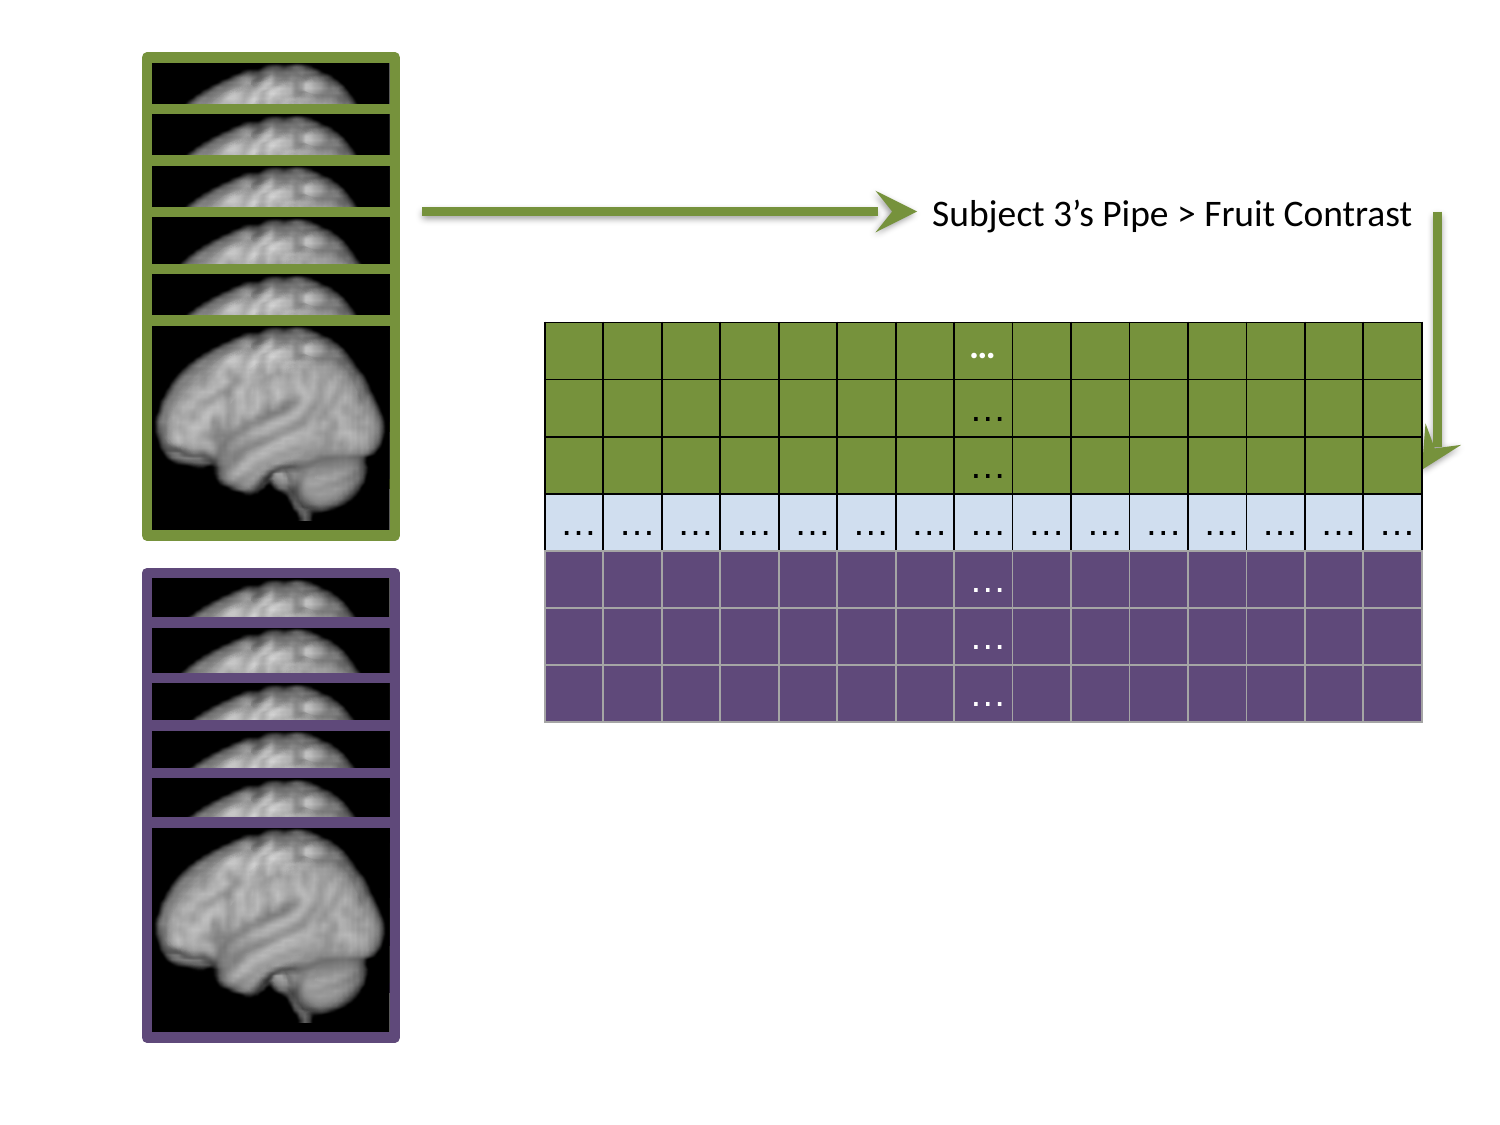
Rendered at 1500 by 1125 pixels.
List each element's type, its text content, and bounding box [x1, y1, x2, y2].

table_header [1072, 323, 1129, 379]
table_cell … [1364, 495, 1421, 550]
table_cell … [955, 438, 1012, 493]
table_cell [897, 438, 953, 493]
table_cell [838, 609, 895, 664]
table_cell … [955, 495, 1012, 550]
table_cell … [1072, 495, 1129, 550]
table_cell … [897, 495, 953, 550]
table_header [663, 323, 719, 379]
table_cell [780, 609, 836, 664]
table_cell [780, 380, 836, 436]
picture [151, 578, 390, 1033]
table_cell [546, 438, 602, 493]
table_cell [1130, 666, 1187, 721]
table_cell [780, 552, 836, 607]
table_cell [663, 609, 719, 664]
table_cell [721, 552, 778, 607]
table_header [1013, 323, 1070, 379]
table_cell … [1130, 495, 1187, 550]
table_cell [721, 609, 778, 664]
table_cell [1189, 438, 1246, 493]
table_cell [780, 666, 836, 721]
table_cell [897, 609, 953, 664]
table_cell [1072, 666, 1129, 721]
table_cell [1013, 609, 1070, 664]
table_cell [1364, 438, 1421, 493]
table_cell [1364, 552, 1421, 607]
table_cell [663, 666, 719, 721]
table_cell [1306, 438, 1362, 493]
table_header [1364, 323, 1416, 379]
table_cell [1189, 552, 1246, 607]
table_cell [546, 380, 602, 436]
table_cell [1247, 552, 1304, 607]
table_cell [1364, 380, 1416, 436]
table_cell … [838, 495, 895, 550]
table_cell [1072, 380, 1129, 436]
table_header [721, 323, 778, 379]
table_cell [663, 552, 719, 607]
table_cell [897, 552, 953, 607]
table_cell [1306, 380, 1362, 436]
table_header [897, 323, 953, 379]
table_cell [1247, 609, 1304, 664]
table_cell … [955, 552, 1012, 607]
table_cell [604, 438, 661, 493]
table_cell [1072, 552, 1129, 607]
table_cell [1189, 380, 1246, 436]
table_cell [838, 438, 895, 493]
picture [151, 62, 390, 531]
table_cell [546, 609, 602, 664]
table_cell … [1189, 495, 1246, 550]
table_cell [838, 666, 895, 721]
table_cell … [1306, 495, 1362, 550]
table_cell [663, 438, 719, 493]
table_header [780, 323, 836, 379]
table_cell [1306, 609, 1362, 664]
table_cell [1247, 380, 1304, 436]
table_cell [1189, 666, 1246, 721]
table_header [1247, 323, 1304, 379]
table_cell [1364, 609, 1421, 664]
table_cell [1013, 380, 1070, 436]
table_cell [721, 438, 778, 493]
table_header [1130, 323, 1187, 379]
table_header [546, 323, 602, 379]
table_cell [1189, 609, 1246, 664]
table_cell [604, 552, 661, 607]
table_cell [1130, 609, 1187, 664]
table_cell … [955, 666, 1012, 721]
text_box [1421, 211, 1438, 471]
text_box Subject 3’s Pipe > Fruit Contrast [917, 181, 1438, 242]
table_cell [604, 380, 661, 436]
table_cell [721, 380, 778, 436]
table_cell … [604, 495, 661, 550]
table_cell [1130, 380, 1187, 436]
table_cell … [663, 495, 719, 550]
table_cell … [955, 609, 1012, 664]
table_header [838, 323, 895, 379]
table_cell [1364, 666, 1421, 721]
table_cell [780, 438, 836, 493]
table_cell [1130, 552, 1187, 607]
table_cell [1072, 609, 1129, 664]
table_cell … [721, 495, 778, 550]
table_cell … [780, 495, 836, 550]
table_cell [1306, 552, 1362, 607]
table_cell [604, 609, 661, 664]
table_header [604, 323, 661, 379]
table_cell [1072, 438, 1129, 493]
table_header [1306, 323, 1362, 379]
table_cell … [1013, 495, 1070, 550]
table_cell [897, 666, 953, 721]
table_cell [838, 552, 895, 607]
table_cell … [955, 380, 1012, 436]
table_cell [1013, 552, 1070, 607]
table_header … [955, 323, 1012, 379]
table_cell [897, 380, 953, 436]
table_cell [663, 380, 719, 436]
table_cell … [546, 495, 602, 550]
table_cell [1130, 438, 1187, 493]
table_header [1189, 323, 1246, 379]
table_cell [604, 666, 661, 721]
table_cell [1013, 666, 1070, 721]
table_cell [1247, 438, 1304, 493]
table_cell [546, 552, 602, 607]
table_cell … [1247, 495, 1304, 550]
table_cell [838, 380, 895, 436]
table_cell [546, 666, 602, 721]
table_cell [1013, 438, 1070, 493]
table_cell [1247, 666, 1304, 721]
table_cell [721, 666, 778, 721]
table_cell [1306, 666, 1362, 721]
